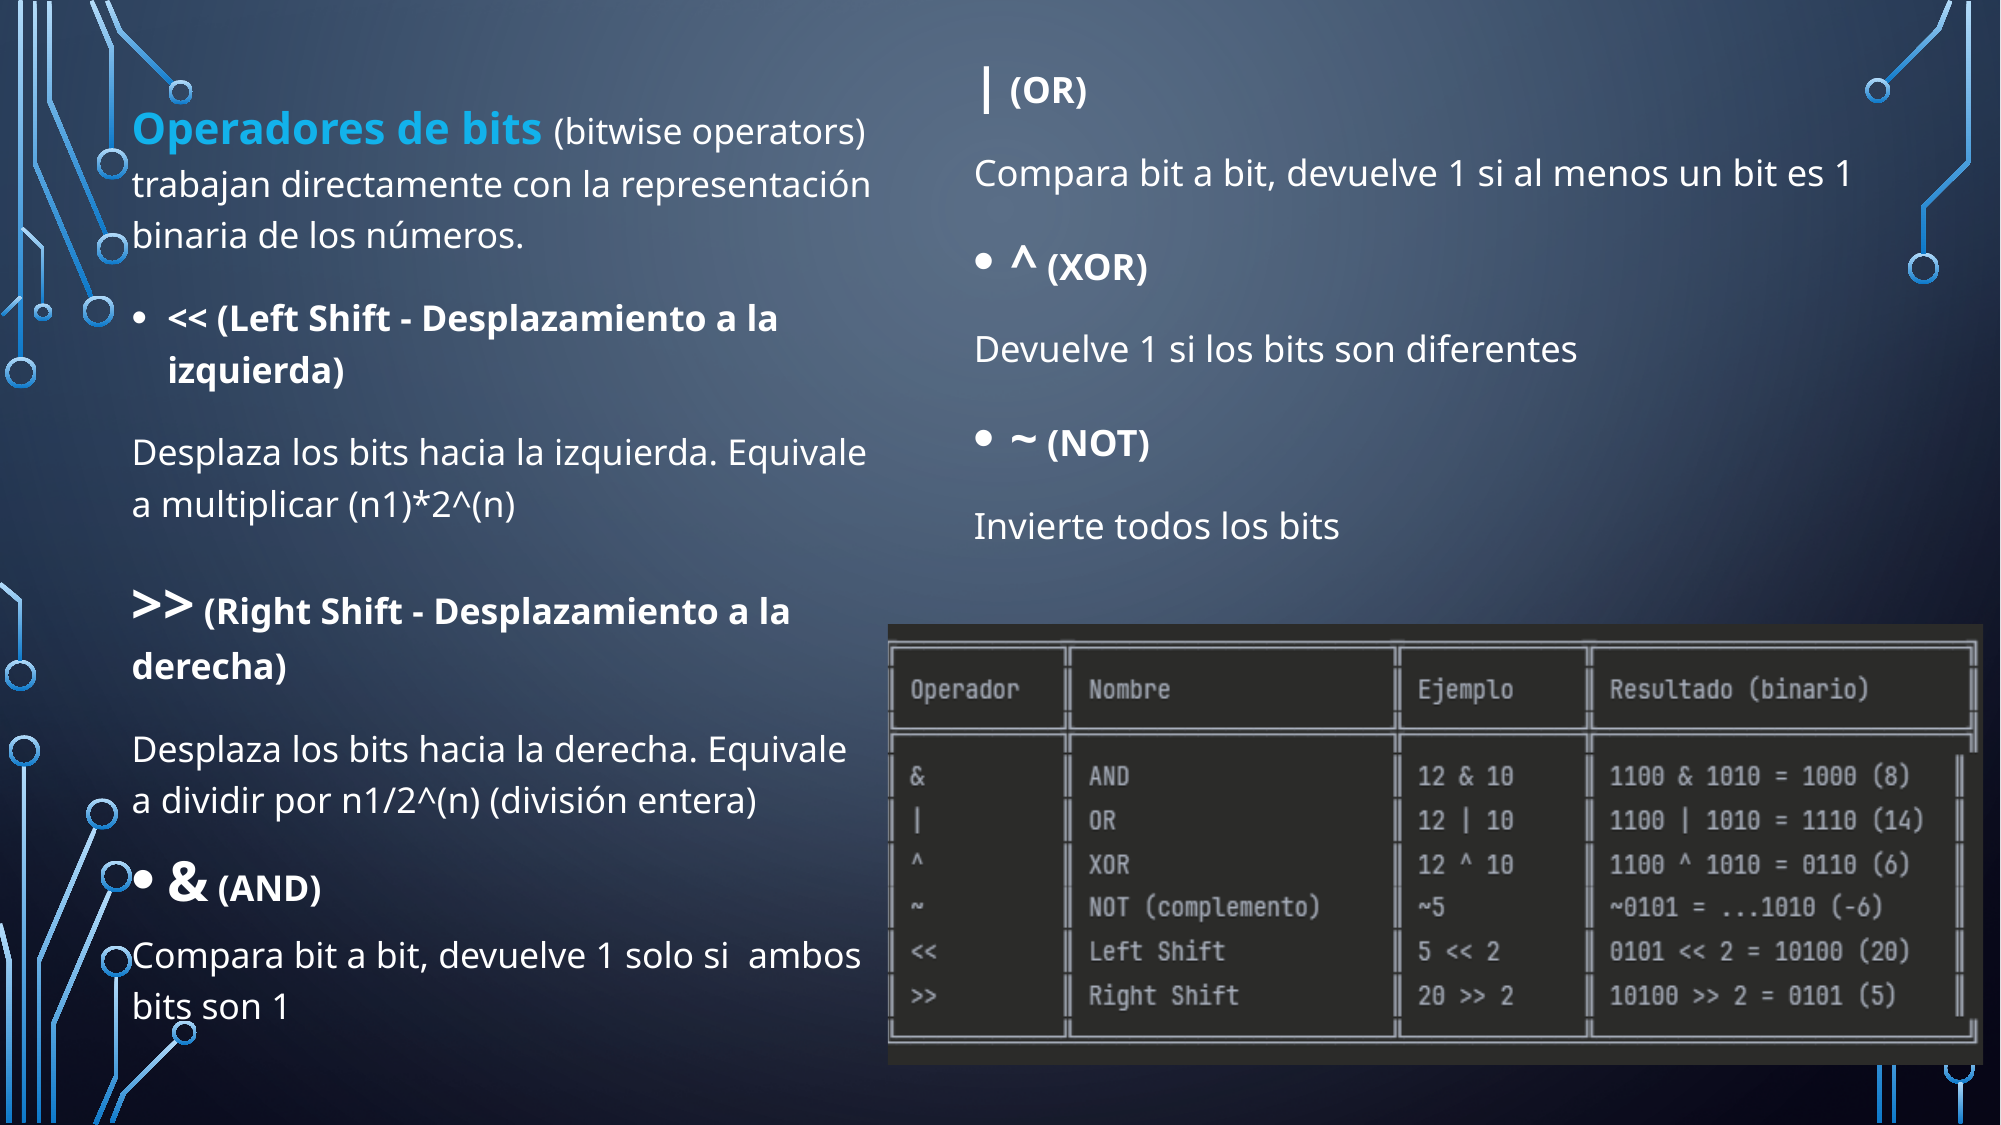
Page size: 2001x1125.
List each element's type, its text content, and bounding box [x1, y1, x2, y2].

picture [887, 624, 1984, 1065]
text_box | (OR) Compara bit a bit, devuelve 1 si al menos un bit es 1 ^ (XOR) Devuelve 1 si los bits son diferentes ~ (NOT) Invierte todos los bits [958, 41, 1884, 563]
list Operadores de bits (bitwise operators) trabajan directamente con la representación binaria de los números. << (Left Shift - Desplazamiento a la izquierda) Desplaza los bits hacia la izquierda. Equivale a multiplicar (n1)*2^(n) >> (Right Shift - Desplazamiento a la derecha) Desplaza los bits hacia la derecha. Equivale a dividir por n1/2^(n) (división entera) & (AND) Compara bit a bit, devuelve 1 solo si ambos bits son 1 [116, 83, 888, 1042]
